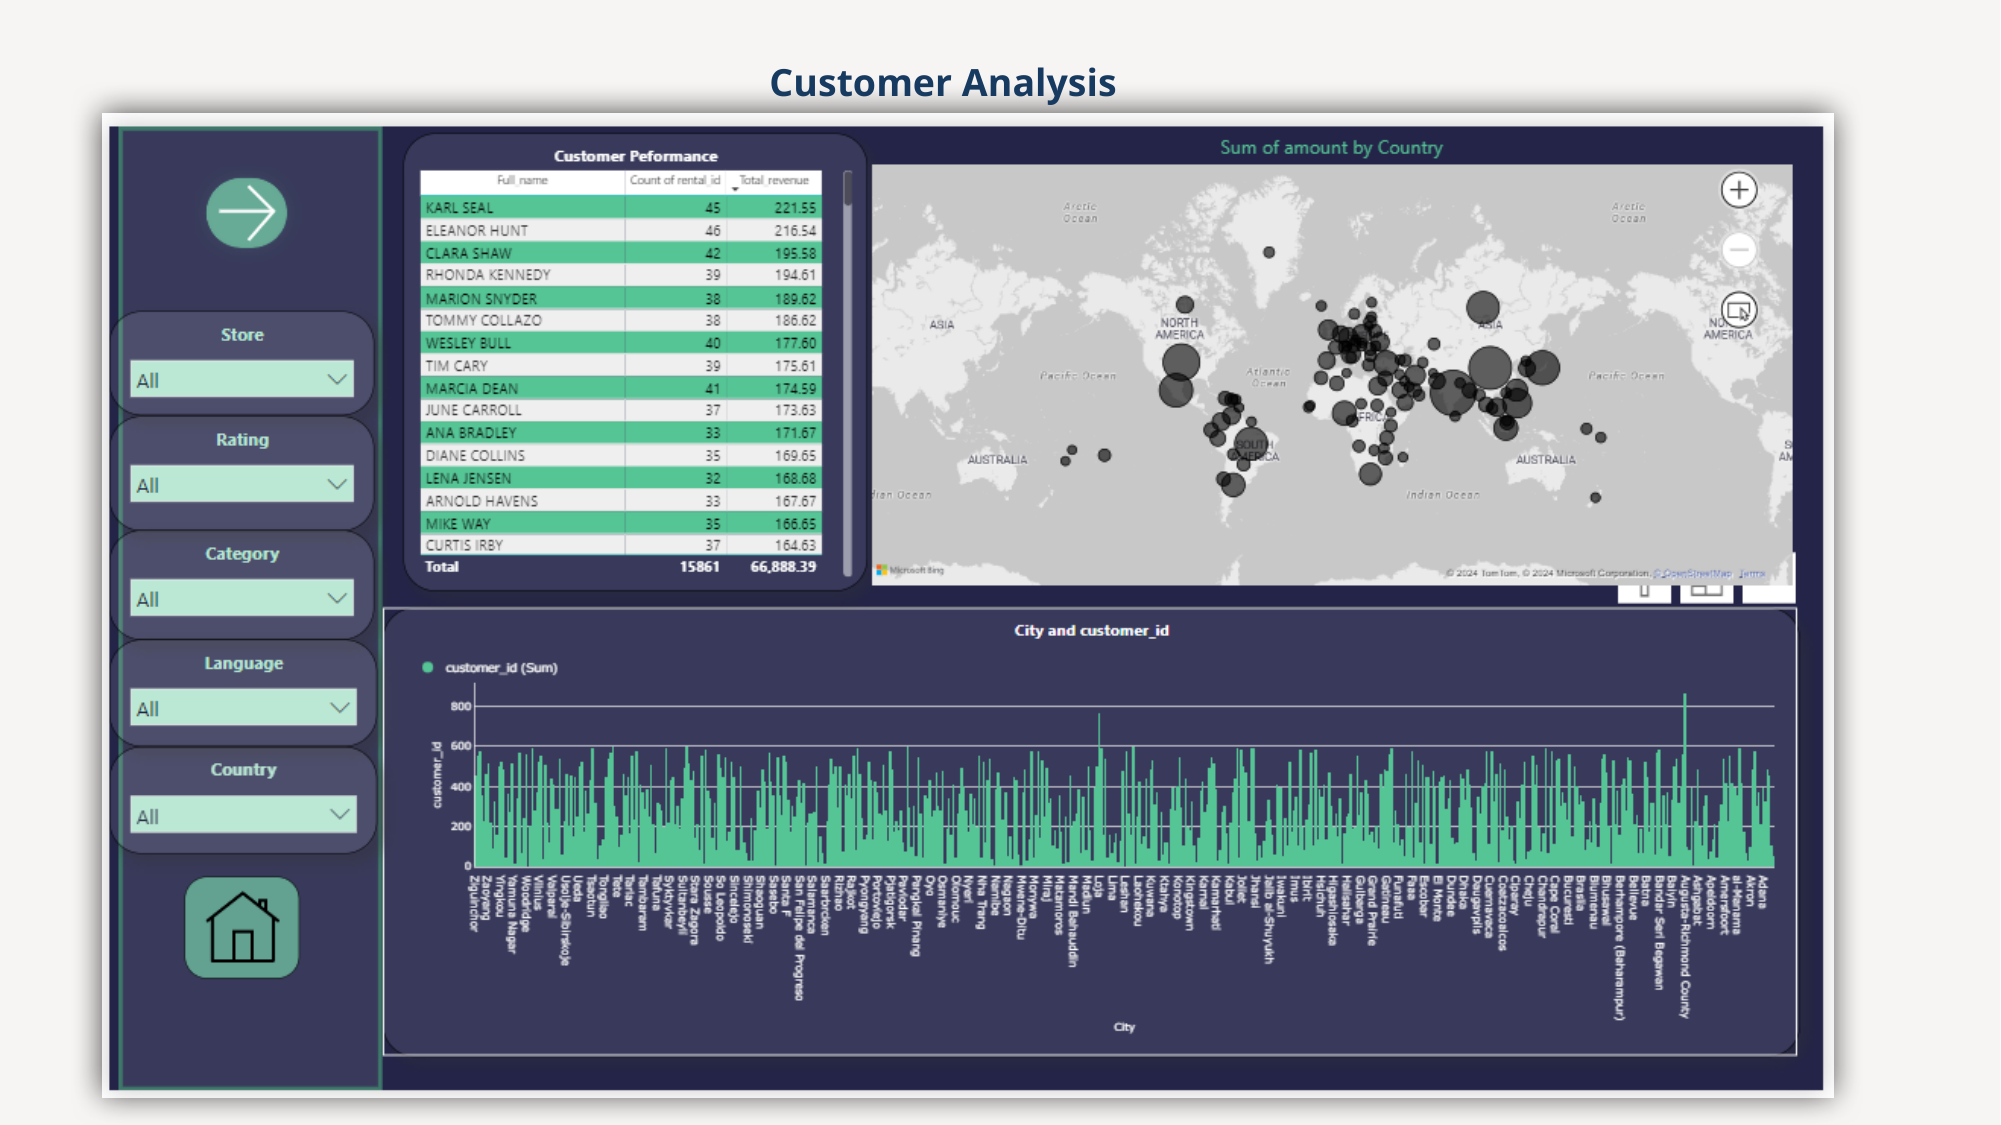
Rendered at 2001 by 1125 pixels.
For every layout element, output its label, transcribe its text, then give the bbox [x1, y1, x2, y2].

text_box Customer Analysis [321, 51, 1565, 112]
picture [102, 113, 1834, 1098]
